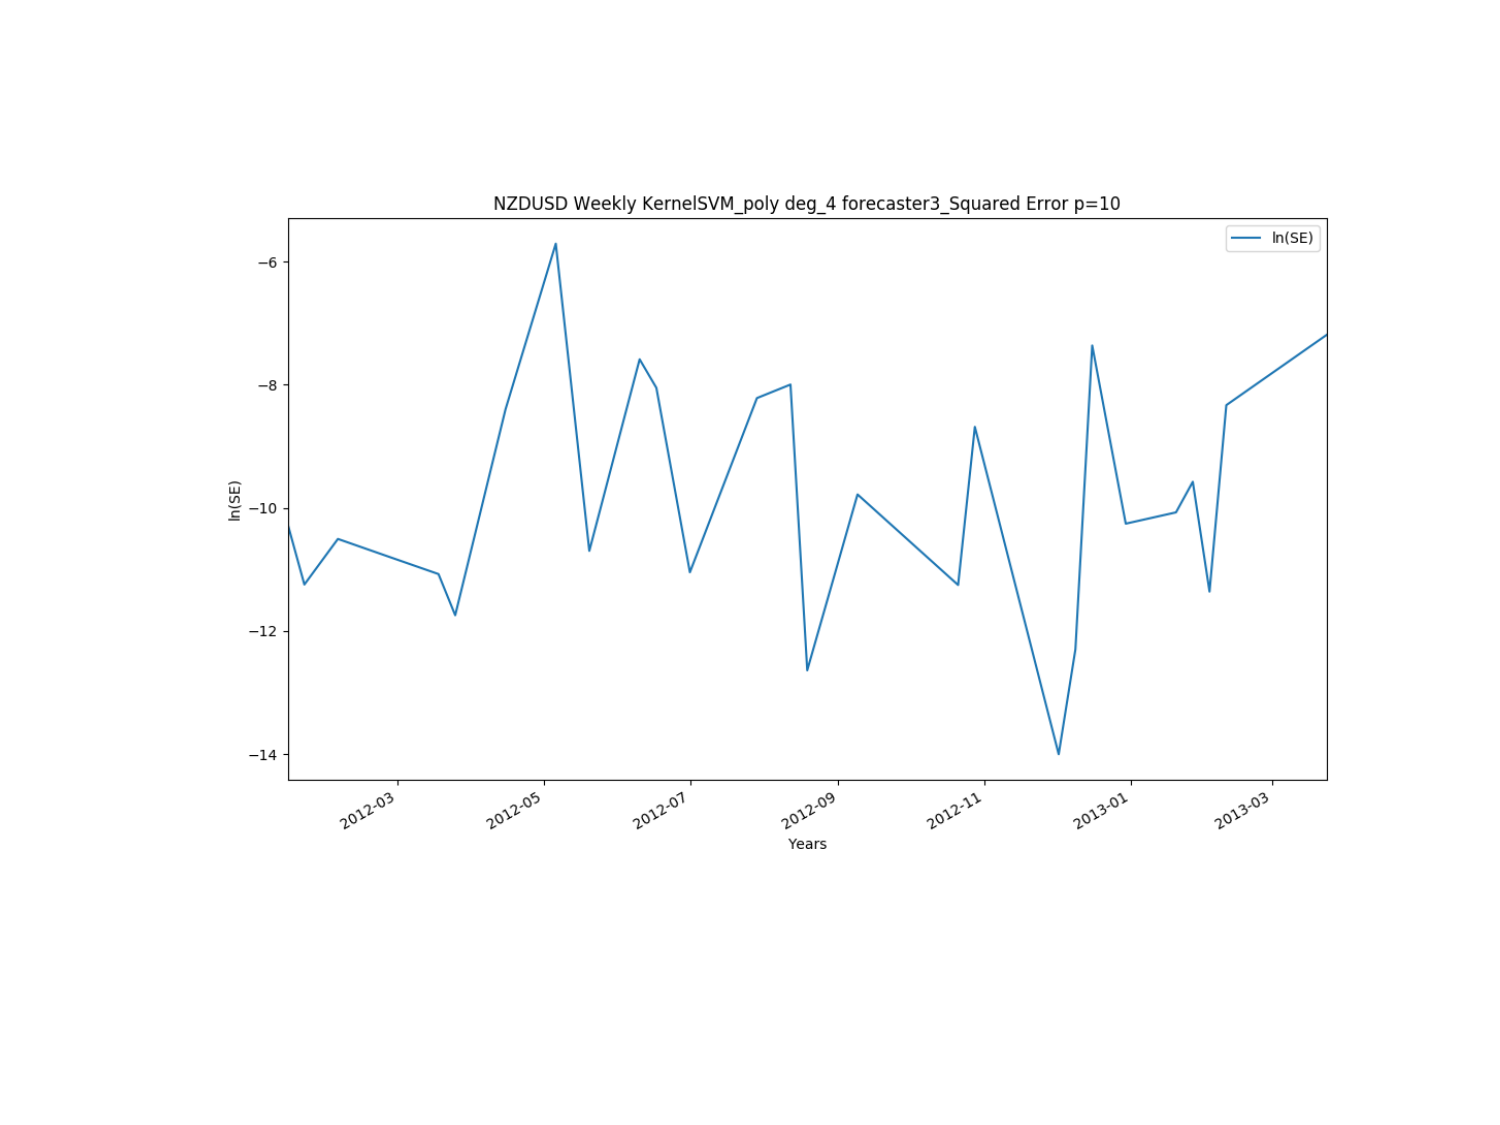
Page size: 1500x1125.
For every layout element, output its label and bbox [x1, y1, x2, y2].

picture [119, 119, 1461, 946]
